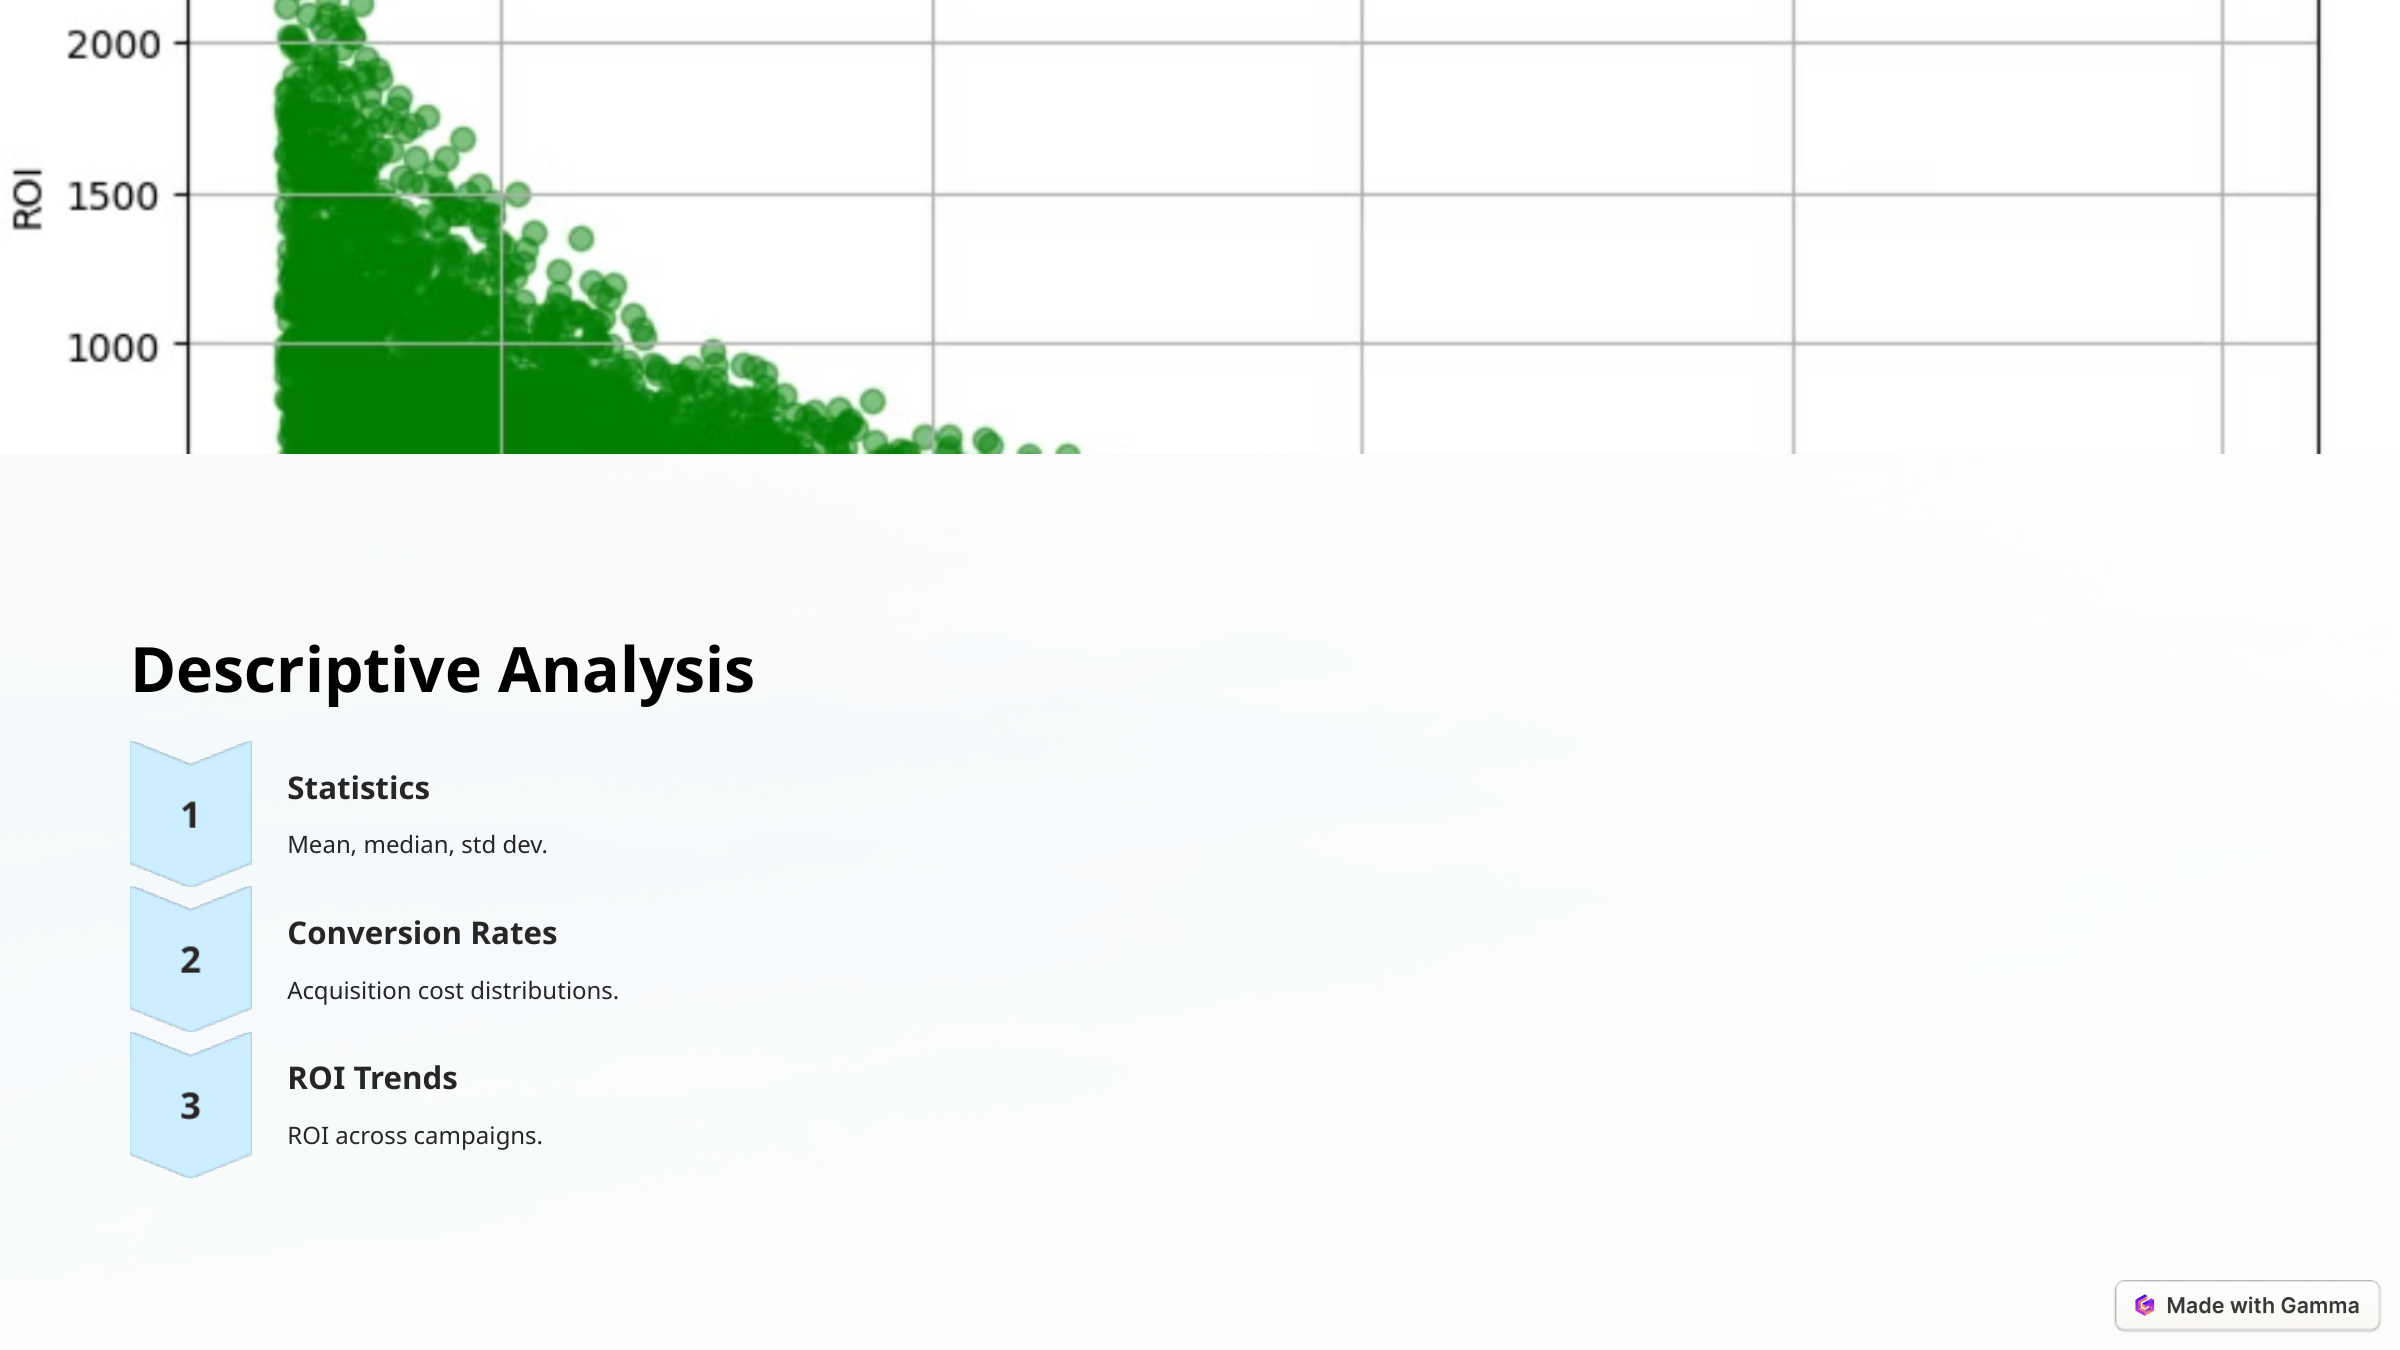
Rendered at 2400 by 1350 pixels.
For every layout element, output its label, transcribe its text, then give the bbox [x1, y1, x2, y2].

text_box ROI Trends [287, 1056, 605, 1096]
picture [0, 0, 2400, 454]
text_box Statistics [287, 766, 605, 806]
text_box Mean, median, std dev. [287, 820, 2270, 859]
text_box Conversion Rates [287, 911, 605, 951]
picture [130, 741, 252, 1178]
picture [2106, 1271, 2389, 1339]
text_box Descriptive Analysis [130, 626, 766, 706]
text_box Acquisition cost distributions. [287, 965, 2270, 1004]
text_box ROI across campaigns. [287, 1110, 2270, 1150]
